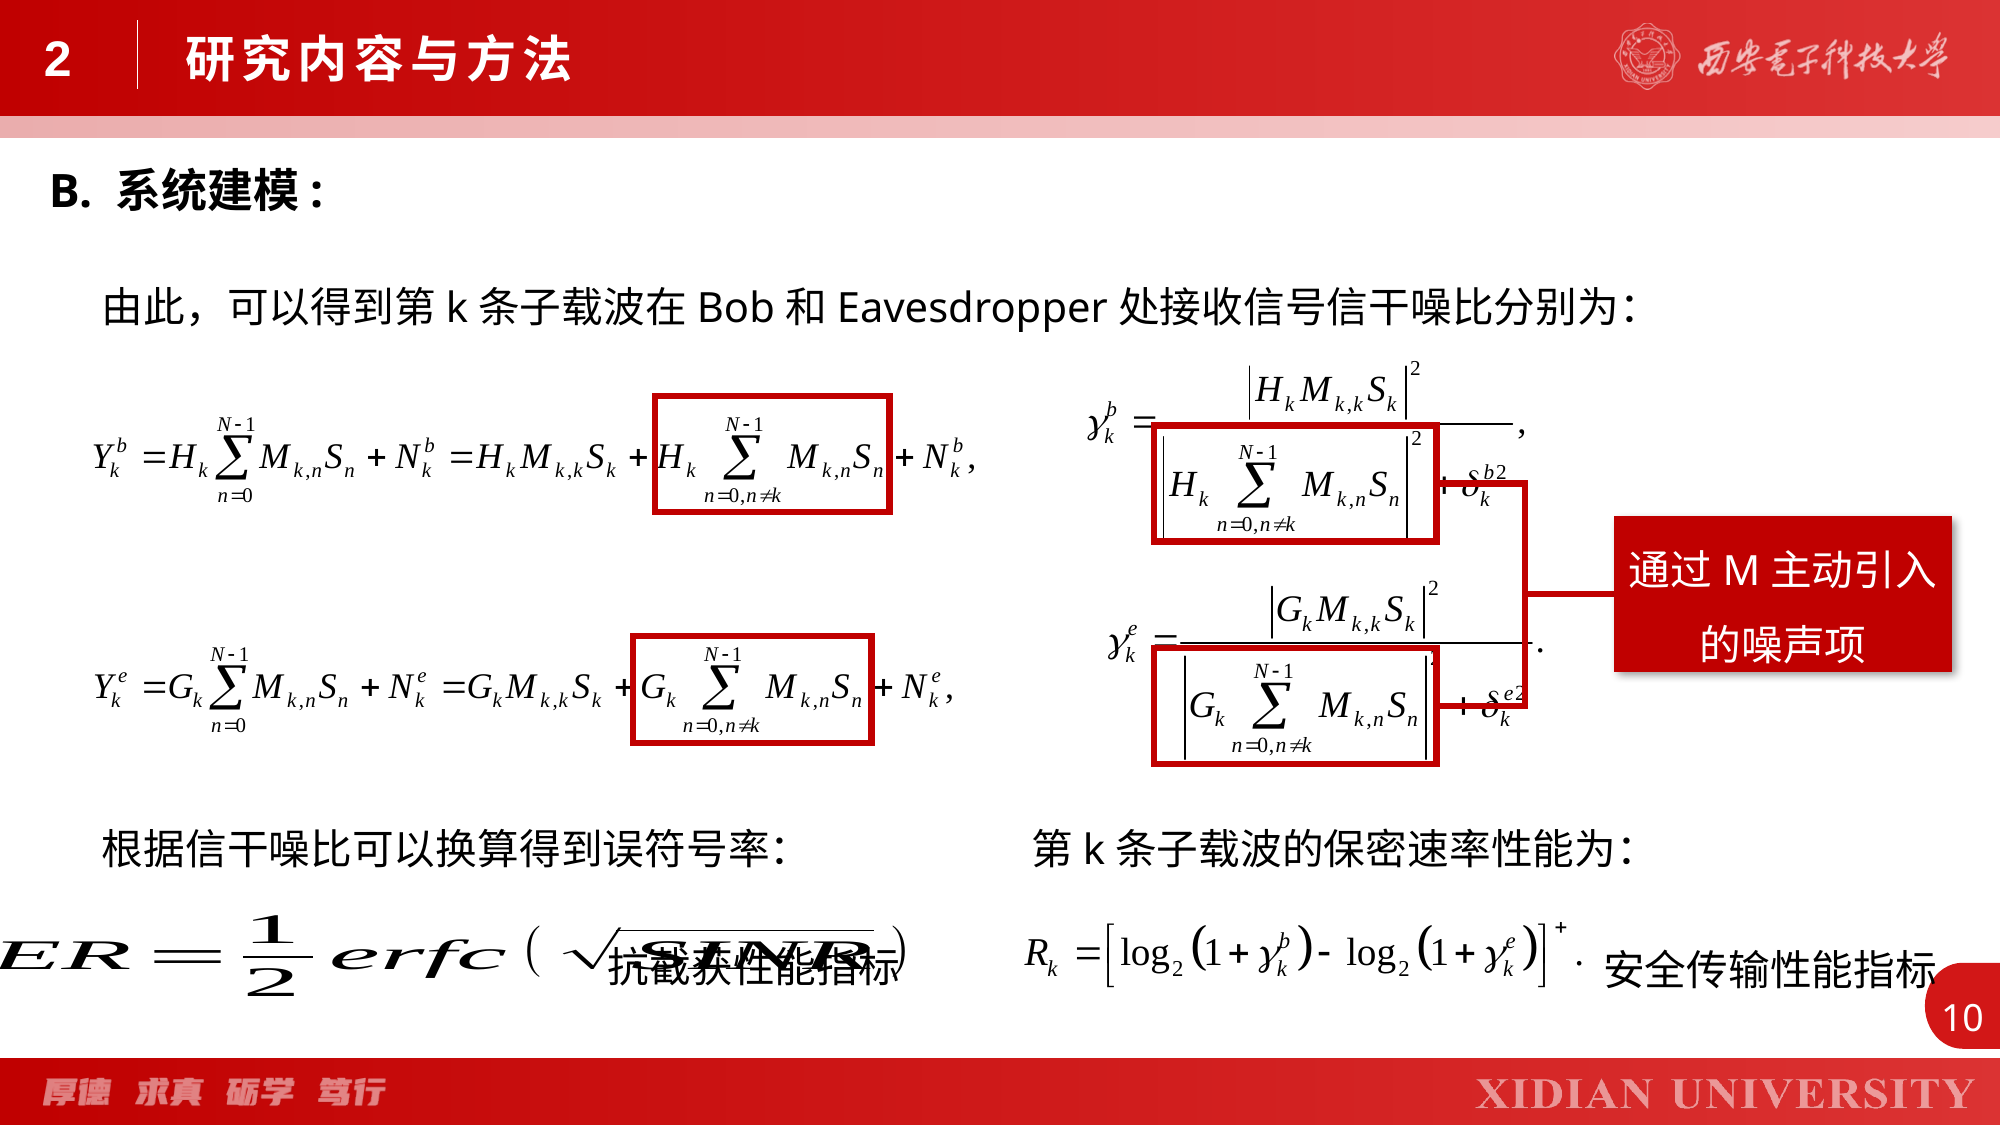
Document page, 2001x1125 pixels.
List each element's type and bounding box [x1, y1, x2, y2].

text_box [1436, 483, 1615, 593]
picture [1100, 570, 1551, 768]
picture [1079, 349, 1533, 546]
text_box [0, 0, 2000, 1125]
text_box [1436, 593, 1615, 706]
picture [87, 406, 984, 513]
text_box [21, 22, 1975, 1125]
picture [1016, 905, 1589, 996]
picture [88, 636, 962, 744]
